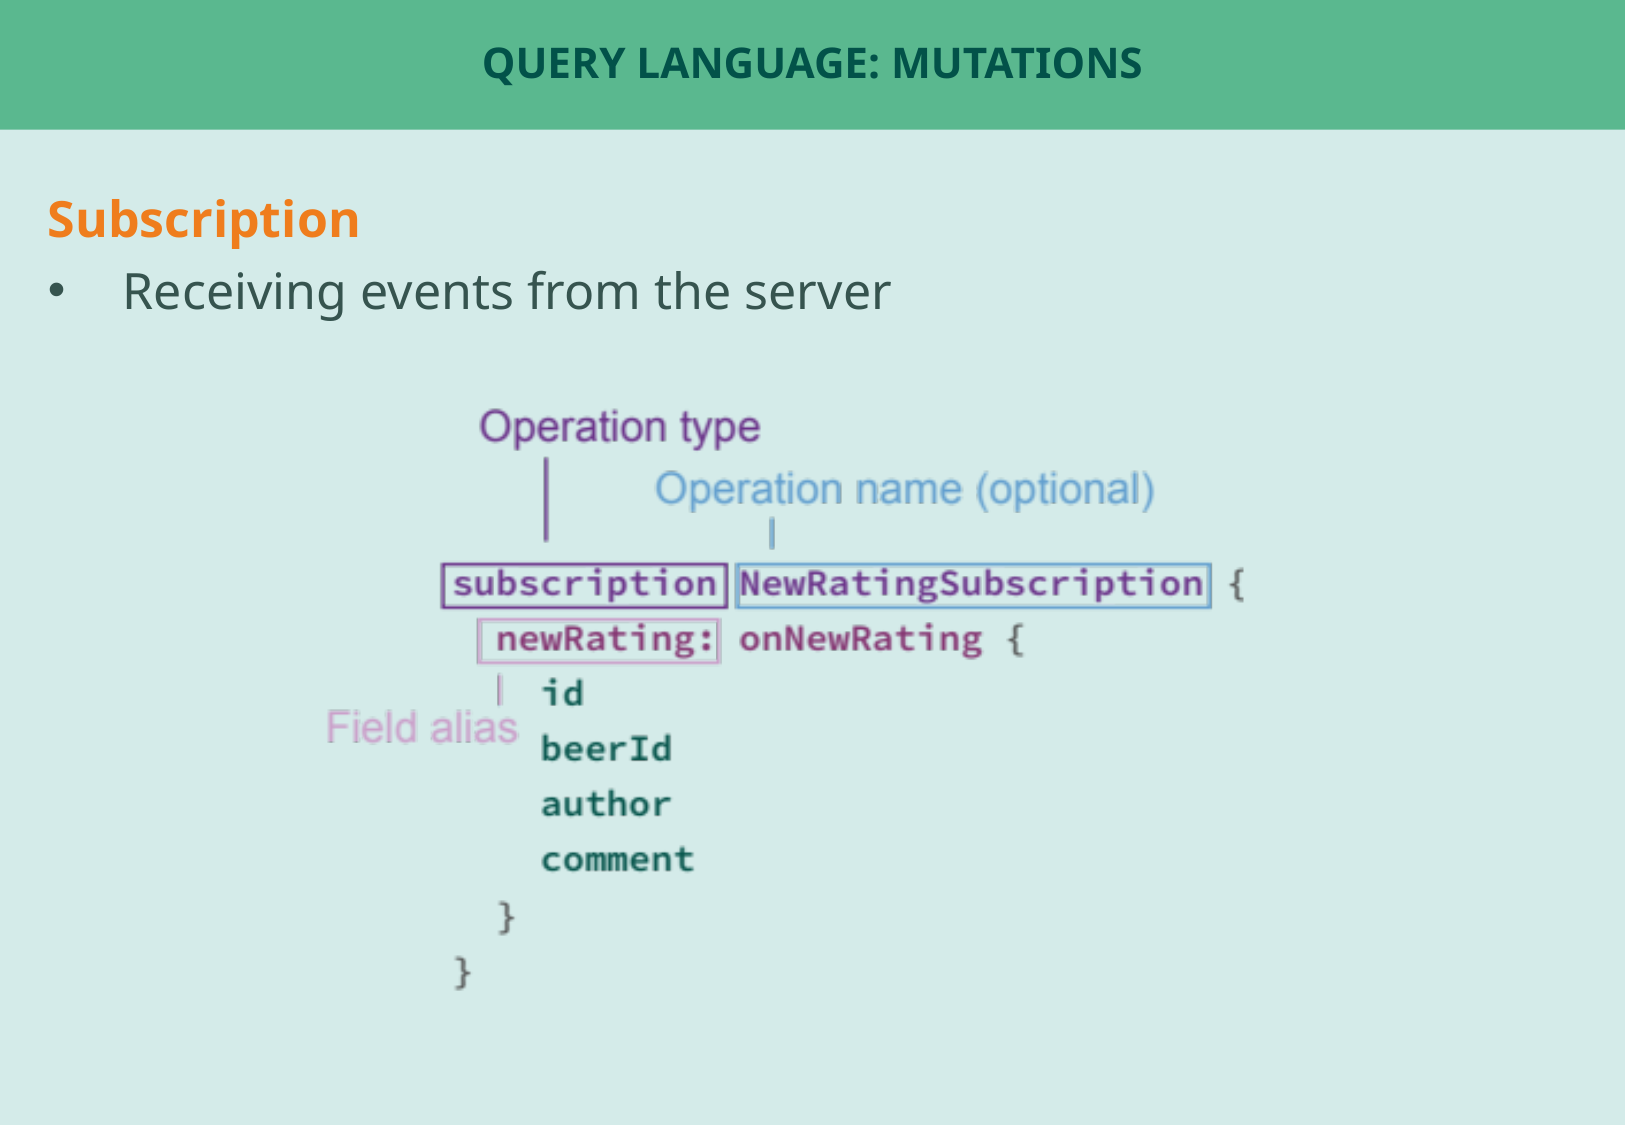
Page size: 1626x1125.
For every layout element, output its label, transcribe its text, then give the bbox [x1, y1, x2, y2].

title query Language: Mutations [0, 0, 1625, 130]
text_box Subscription Receiving events from the server [33, 168, 1592, 327]
picture [326, 405, 1244, 1048]
